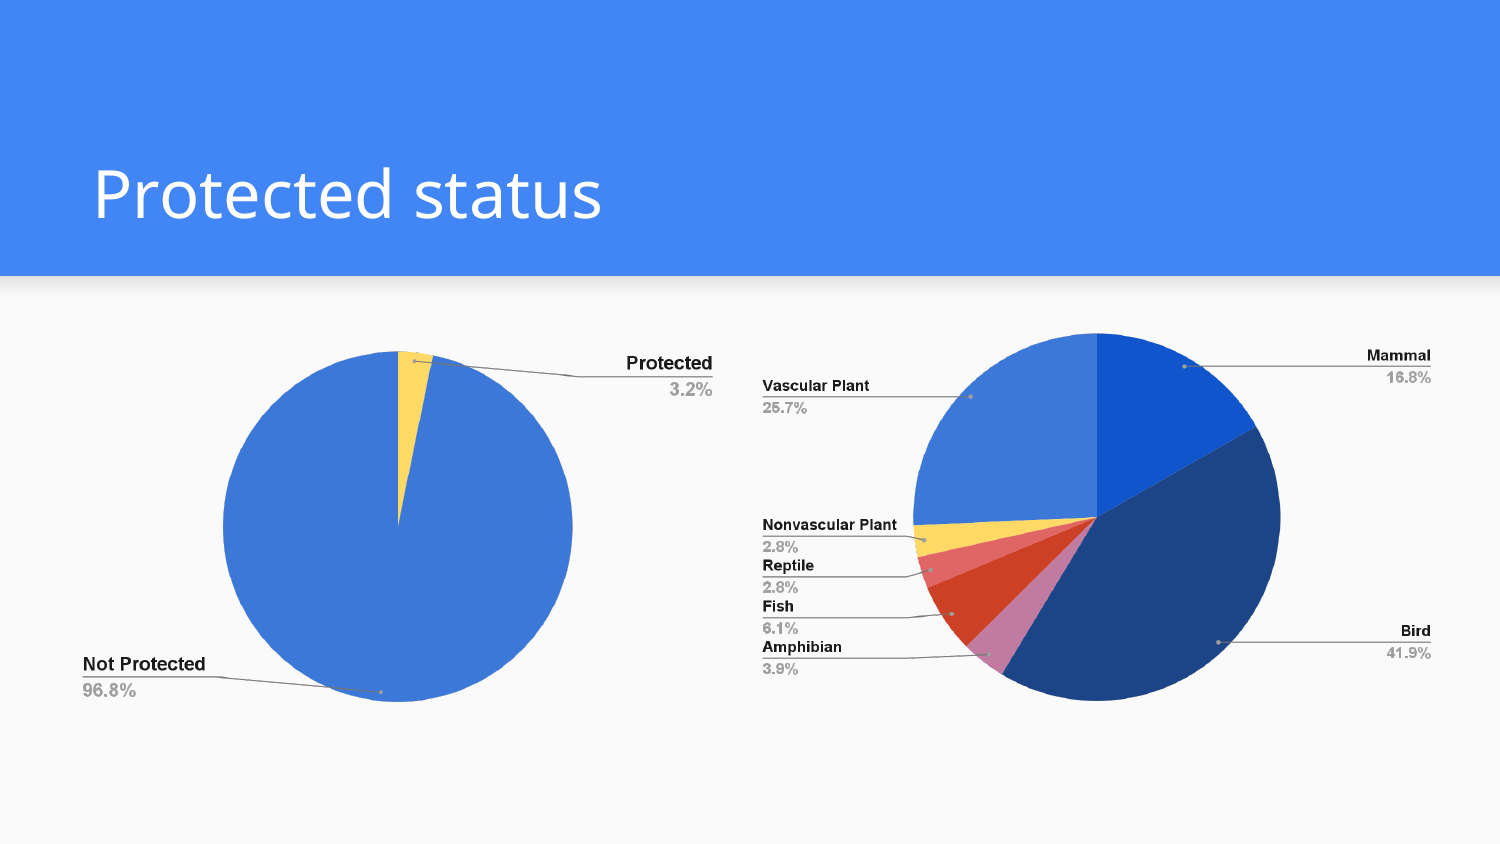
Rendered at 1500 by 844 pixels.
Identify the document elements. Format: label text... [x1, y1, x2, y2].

picture [49, 313, 732, 721]
title Protected status [77, 121, 1427, 248]
picture [742, 313, 1451, 721]
